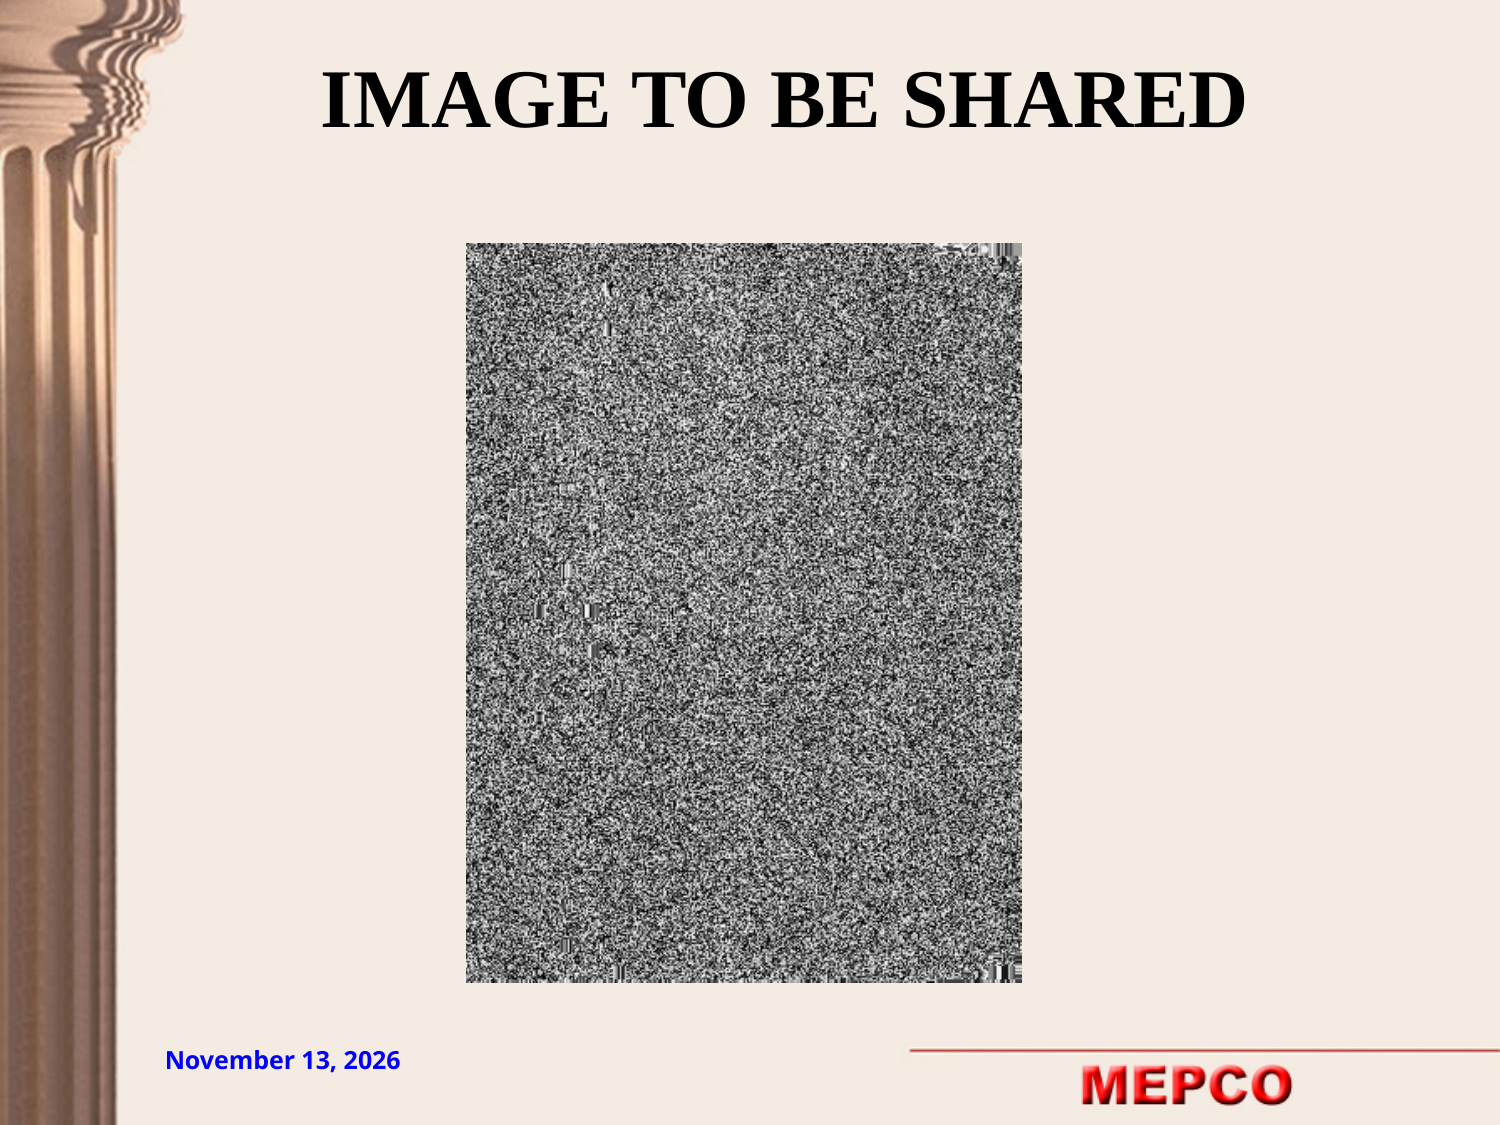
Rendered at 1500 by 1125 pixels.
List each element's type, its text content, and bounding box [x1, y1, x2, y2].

text_box IMAGE TO BE SHARED [147, 0, 1423, 188]
picture [0, 0, 1500, 1125]
